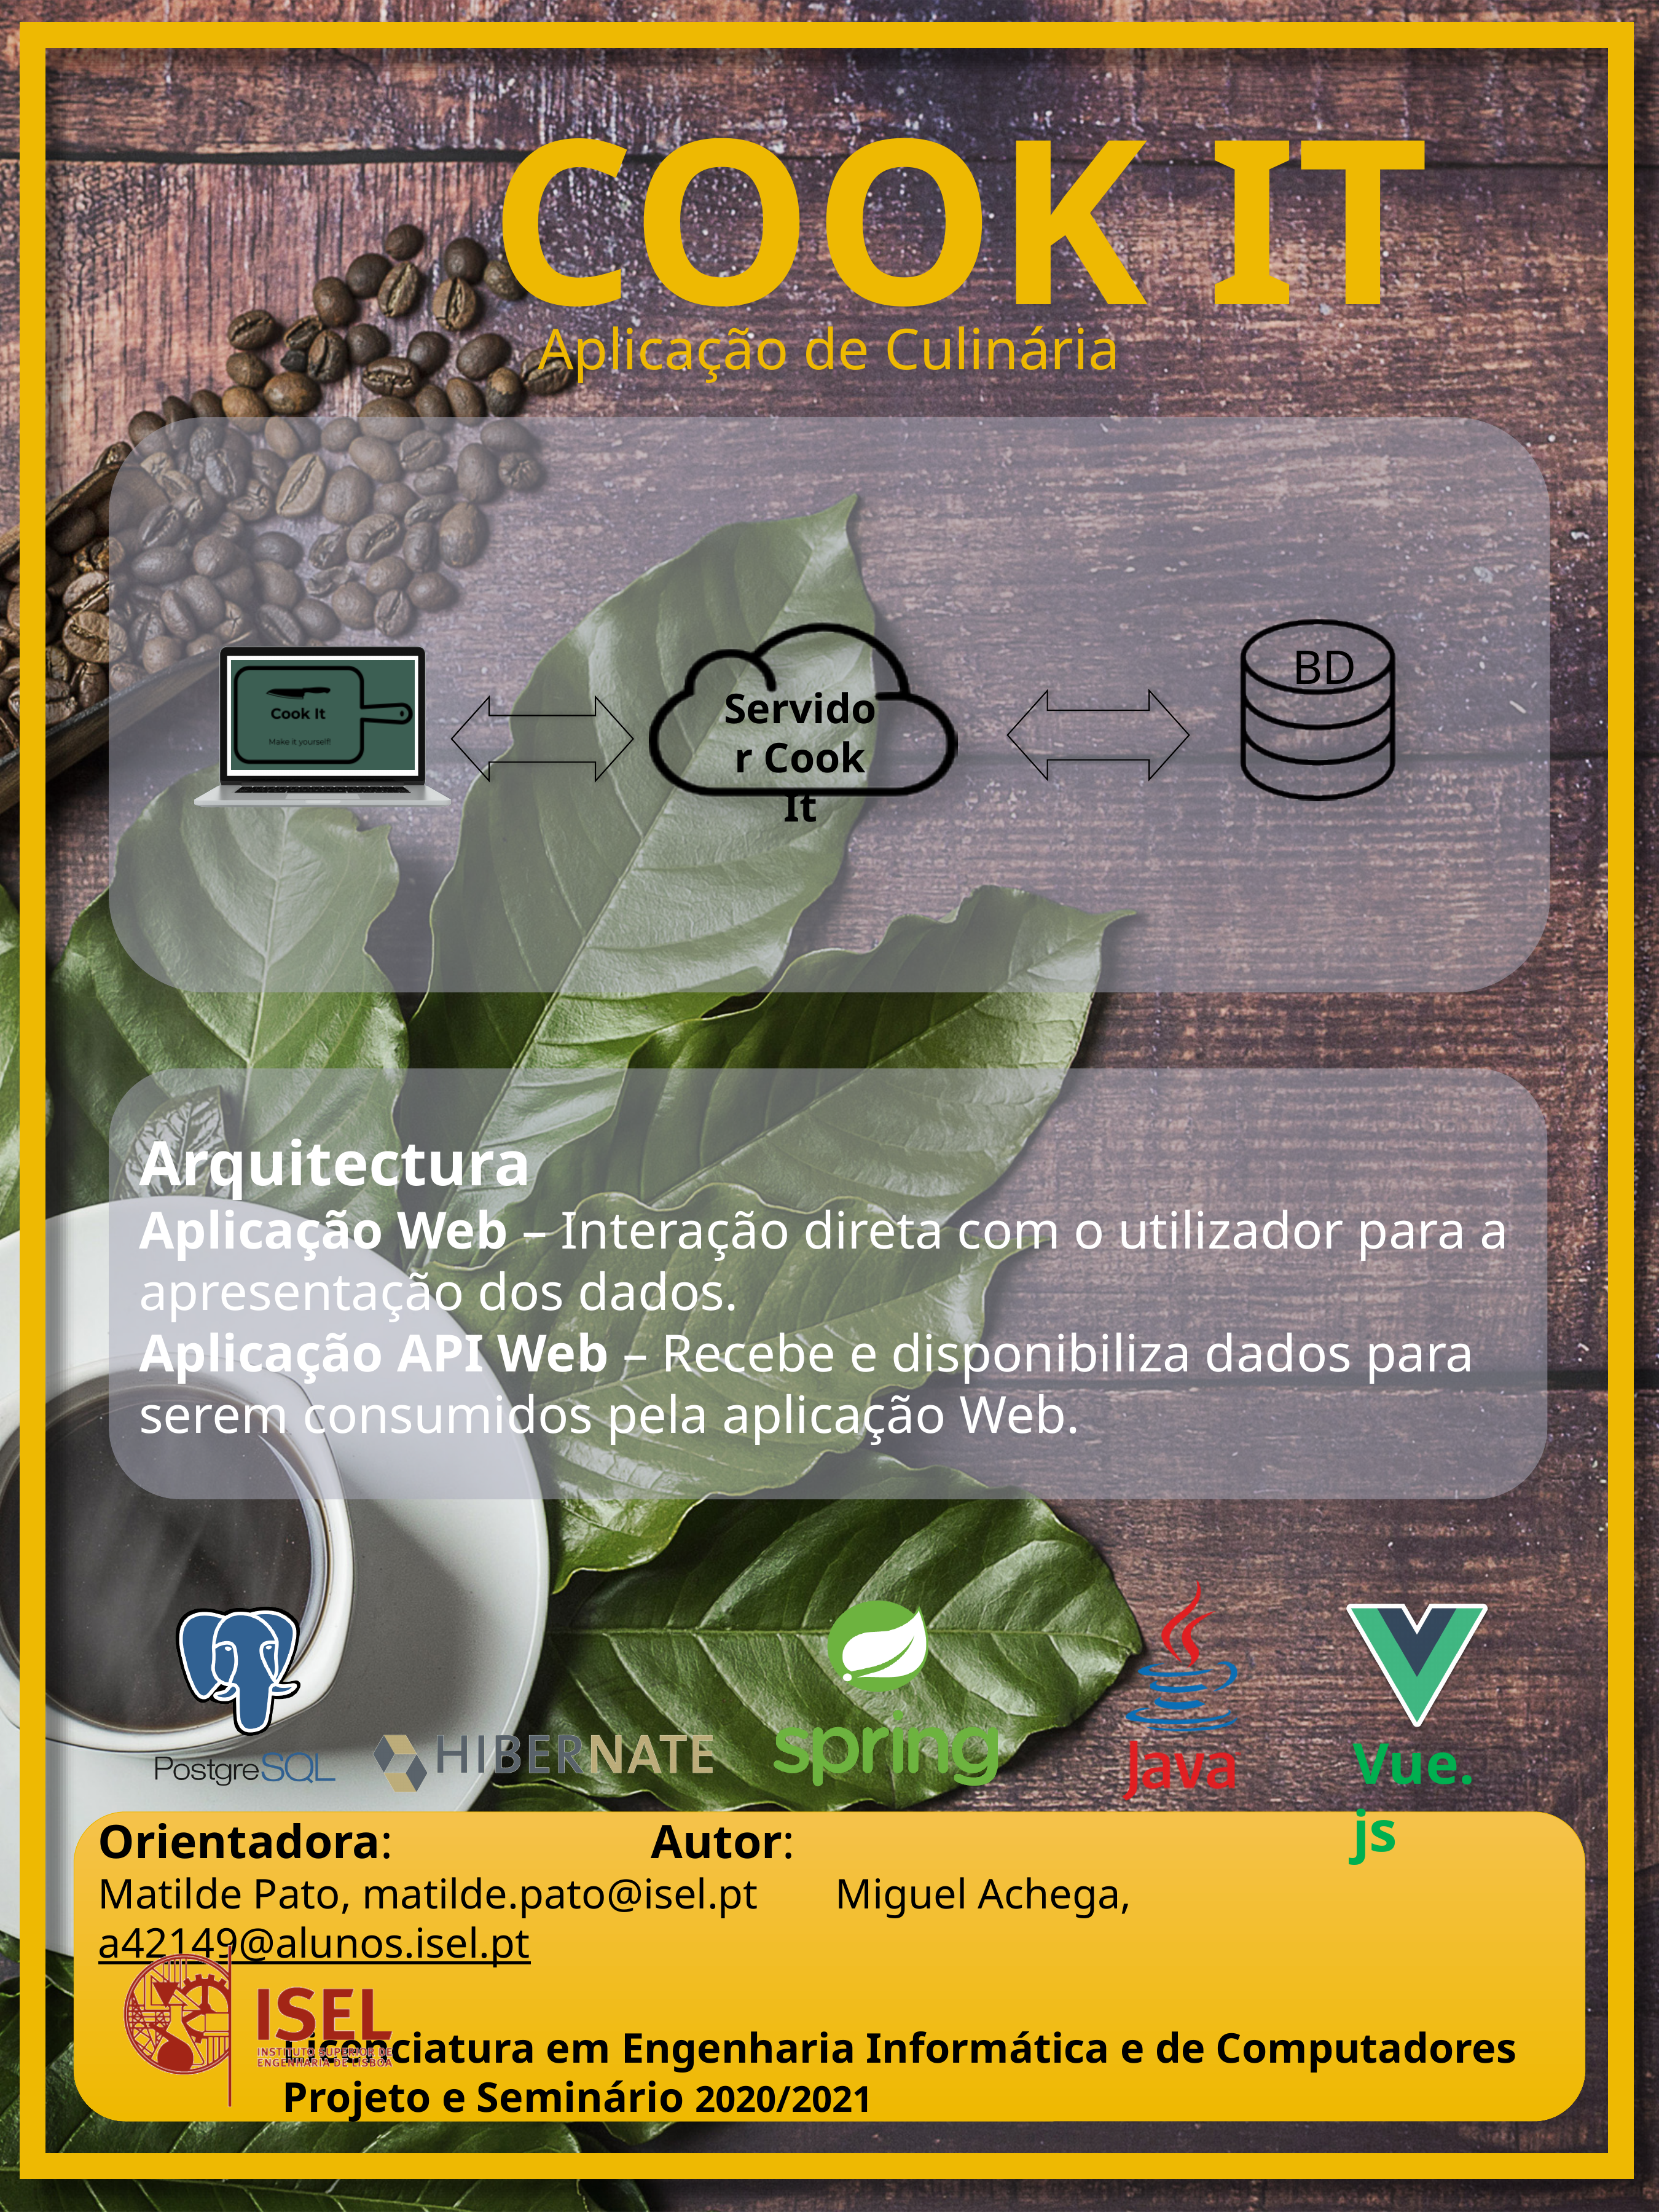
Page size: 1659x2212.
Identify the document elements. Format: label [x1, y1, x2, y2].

text_box [649, 580, 958, 841]
picture [0, 0, 1659, 2212]
